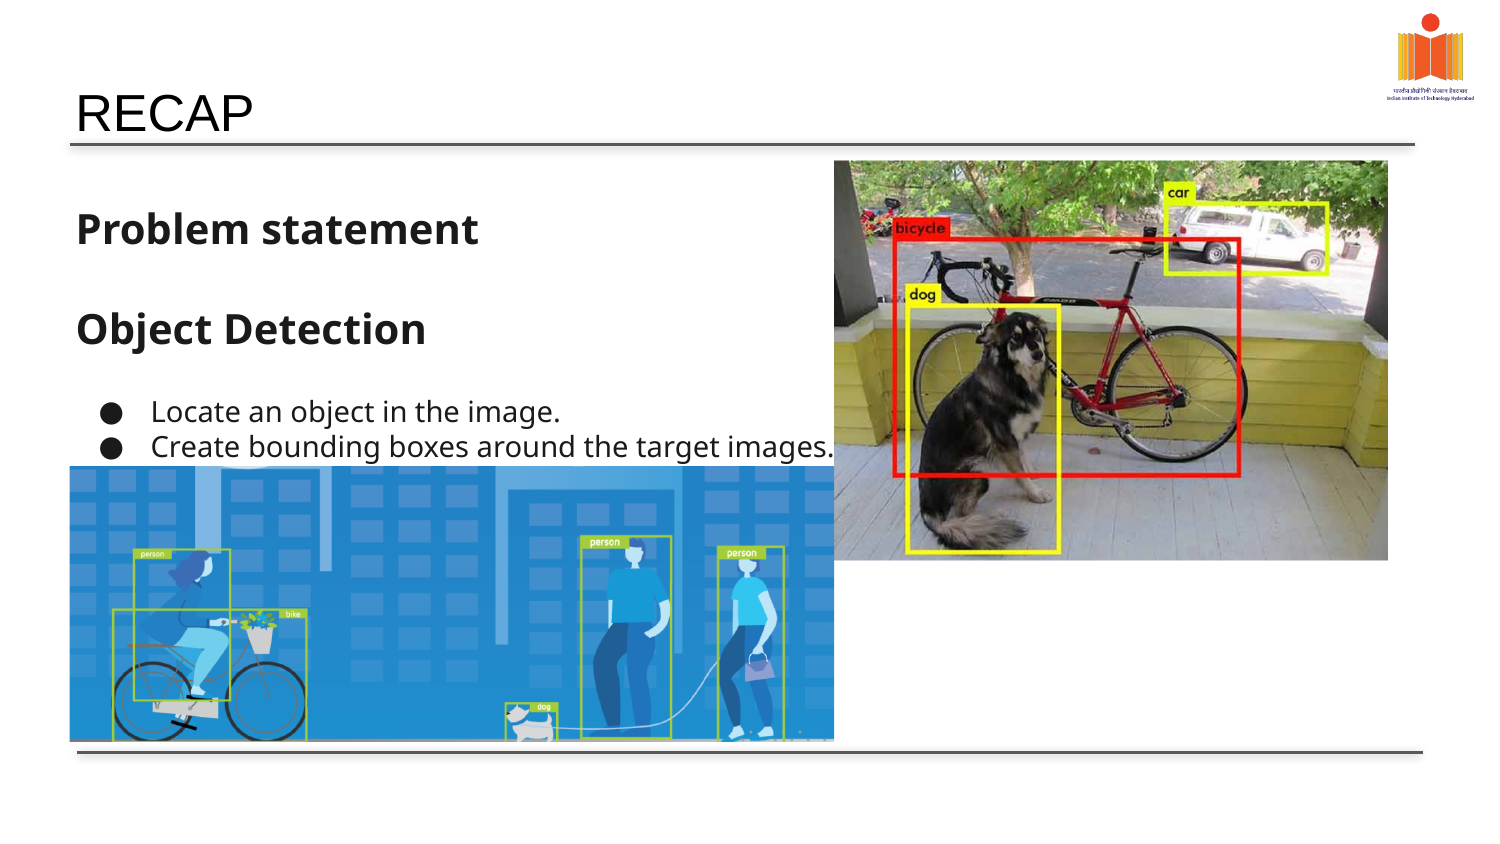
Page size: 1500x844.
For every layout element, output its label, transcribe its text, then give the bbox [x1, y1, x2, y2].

picture [69, 159, 1388, 742]
picture [1387, 13, 1474, 102]
text_box RECAP [60, 71, 664, 149]
text_box Problem statement Object Detection Locate an object in the image. Create bounding boxes around the target images. [60, 188, 828, 531]
